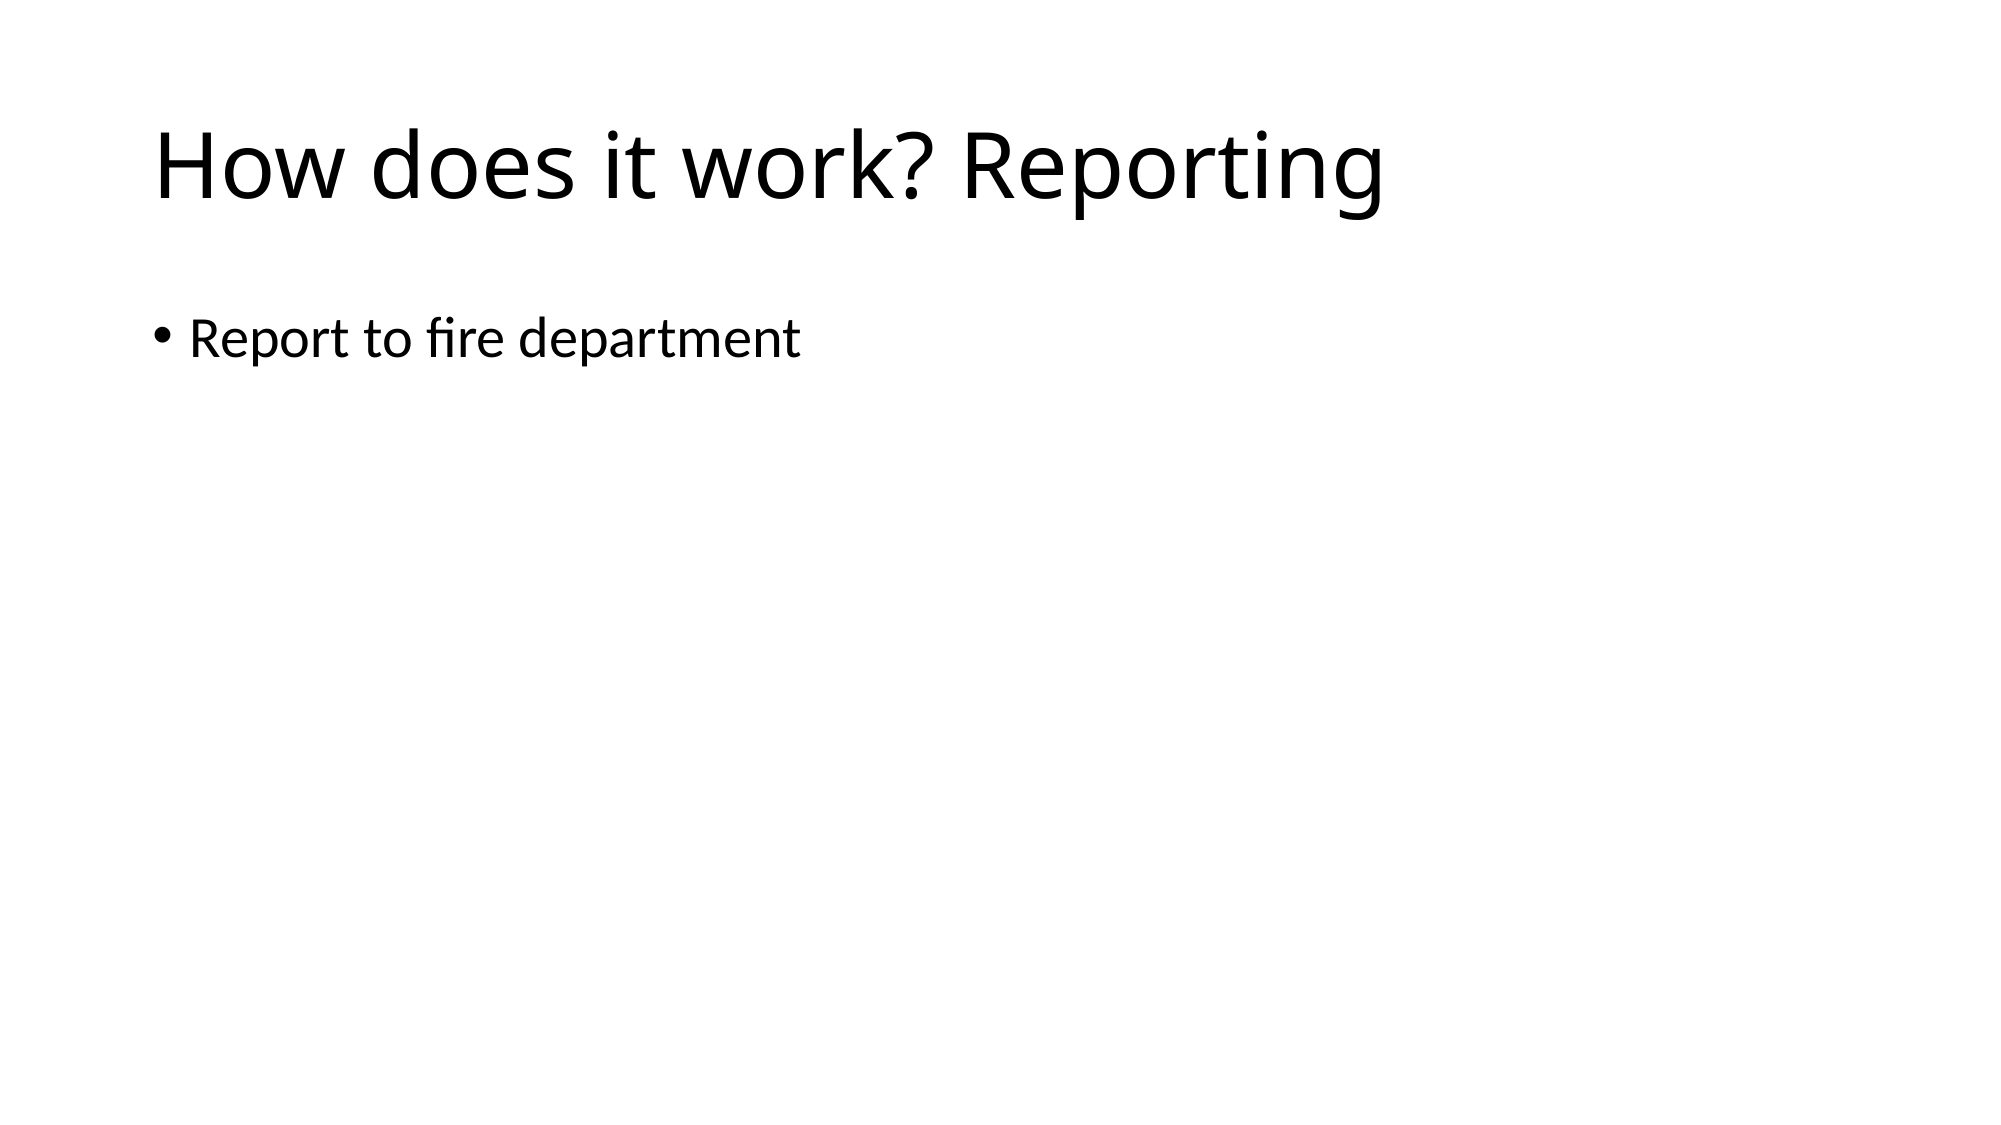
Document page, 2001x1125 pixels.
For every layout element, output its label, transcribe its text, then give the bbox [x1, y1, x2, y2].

title How does it work? Reporting [137, 59, 1863, 278]
list Report to fire department [137, 299, 1863, 1014]
